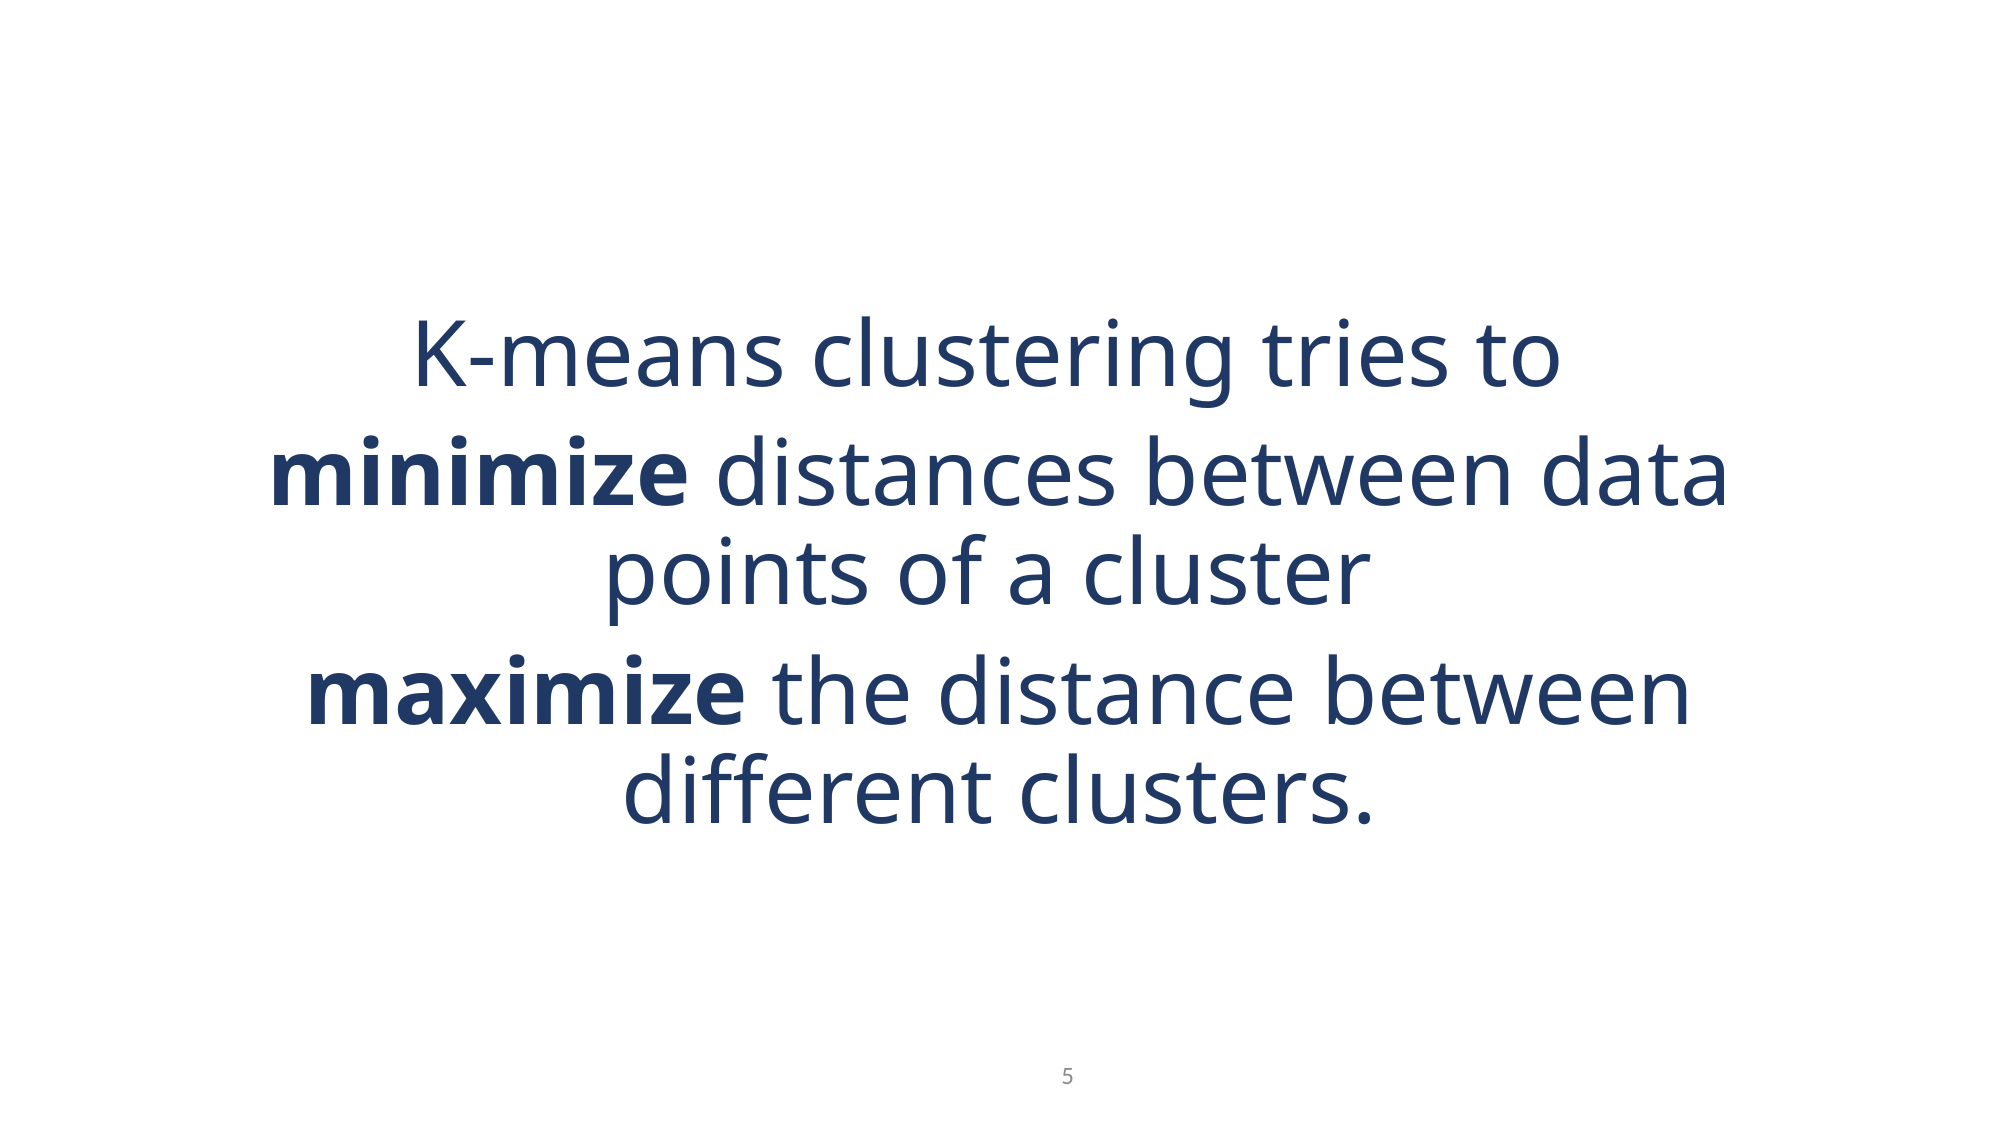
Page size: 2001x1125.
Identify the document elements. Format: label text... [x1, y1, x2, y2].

list K-means clustering tries to minimize distances between data points of a cluster maximize the distance between different clusters. [137, 299, 1863, 1014]
slide_number 5 [639, 1044, 1089, 1105]
